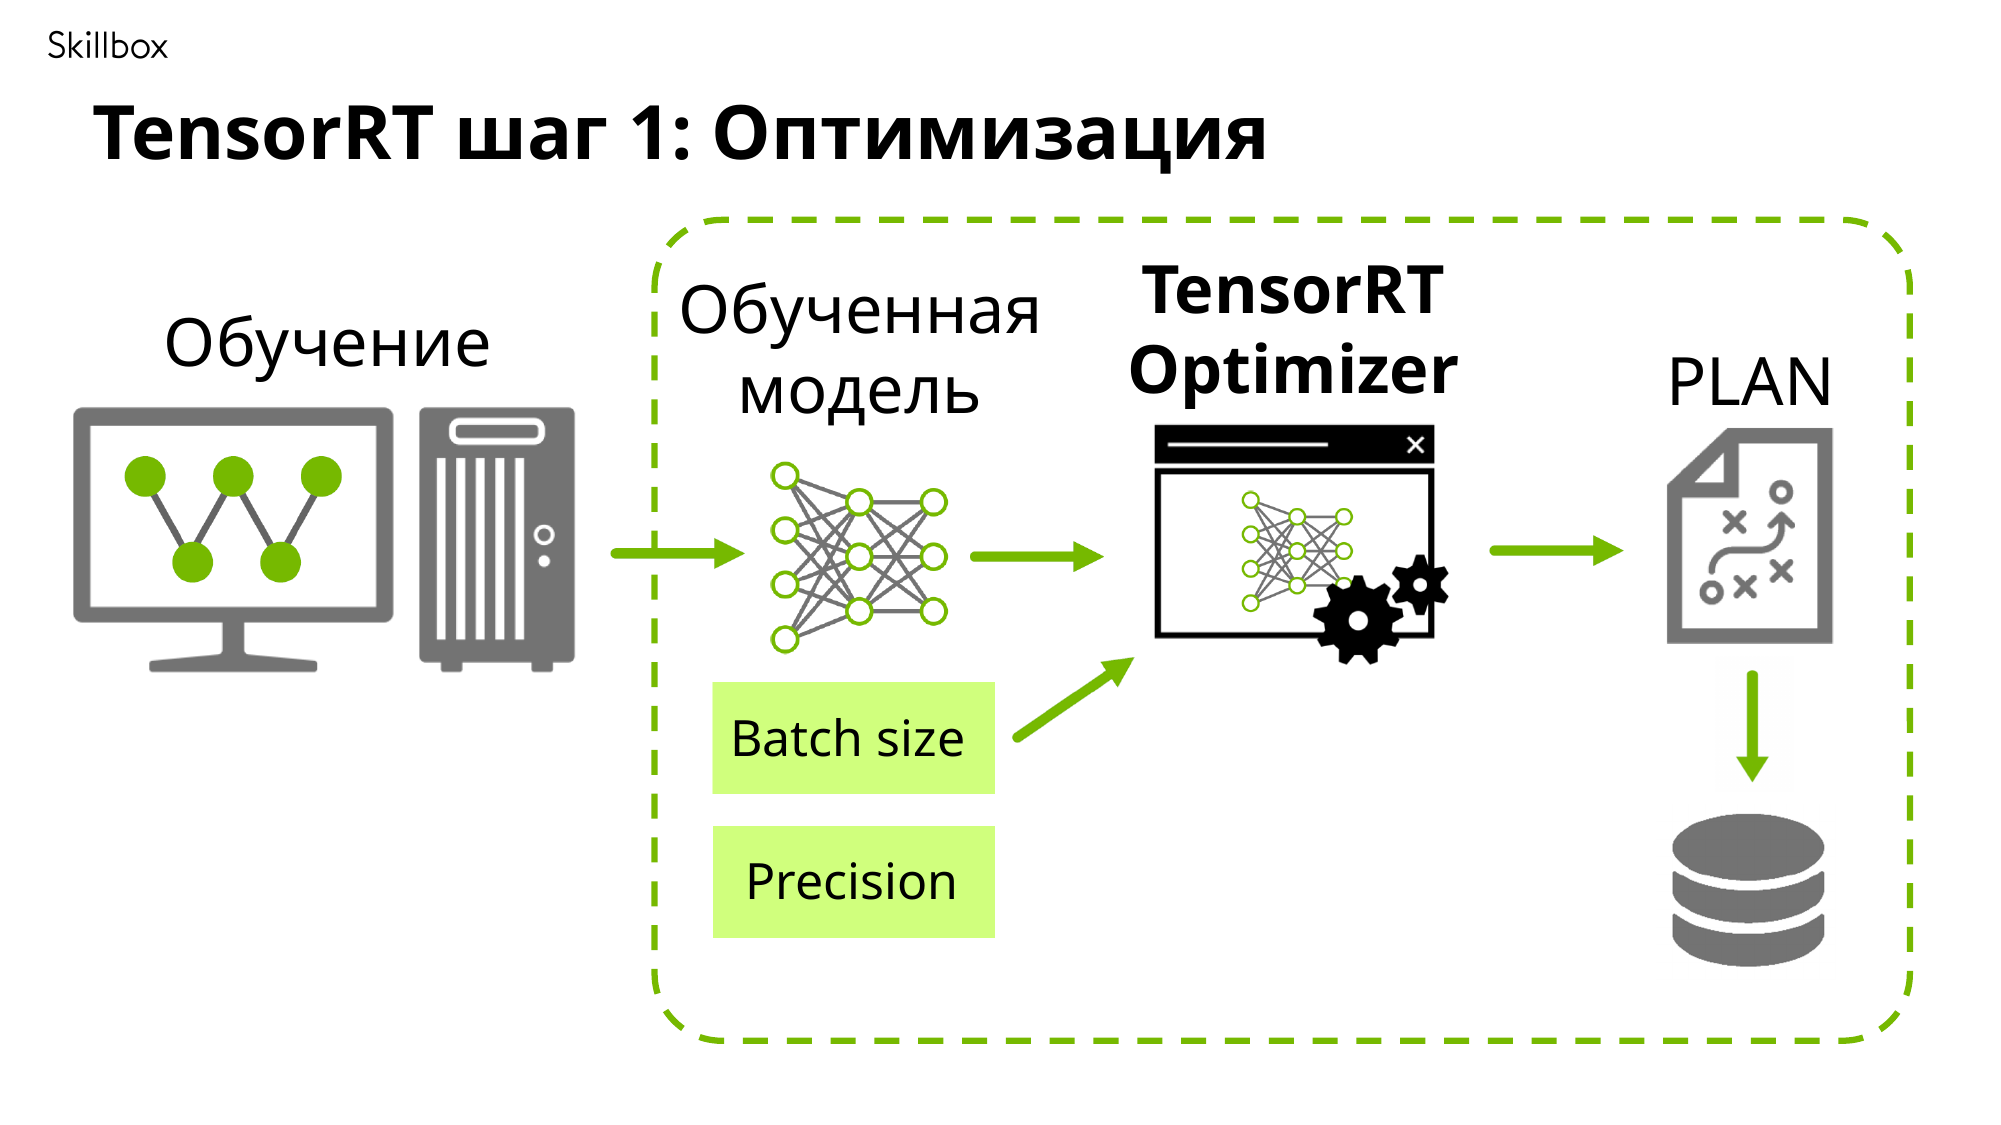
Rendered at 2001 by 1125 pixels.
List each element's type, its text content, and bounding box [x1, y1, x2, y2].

text_box [652, 217, 1912, 1043]
text_box Обучение [139, 292, 517, 356]
text_box TensorRT шаг 1: Оптимизация [77, 81, 1982, 190]
picture [66, 357, 1853, 980]
picture [48, 30, 168, 59]
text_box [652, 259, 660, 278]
